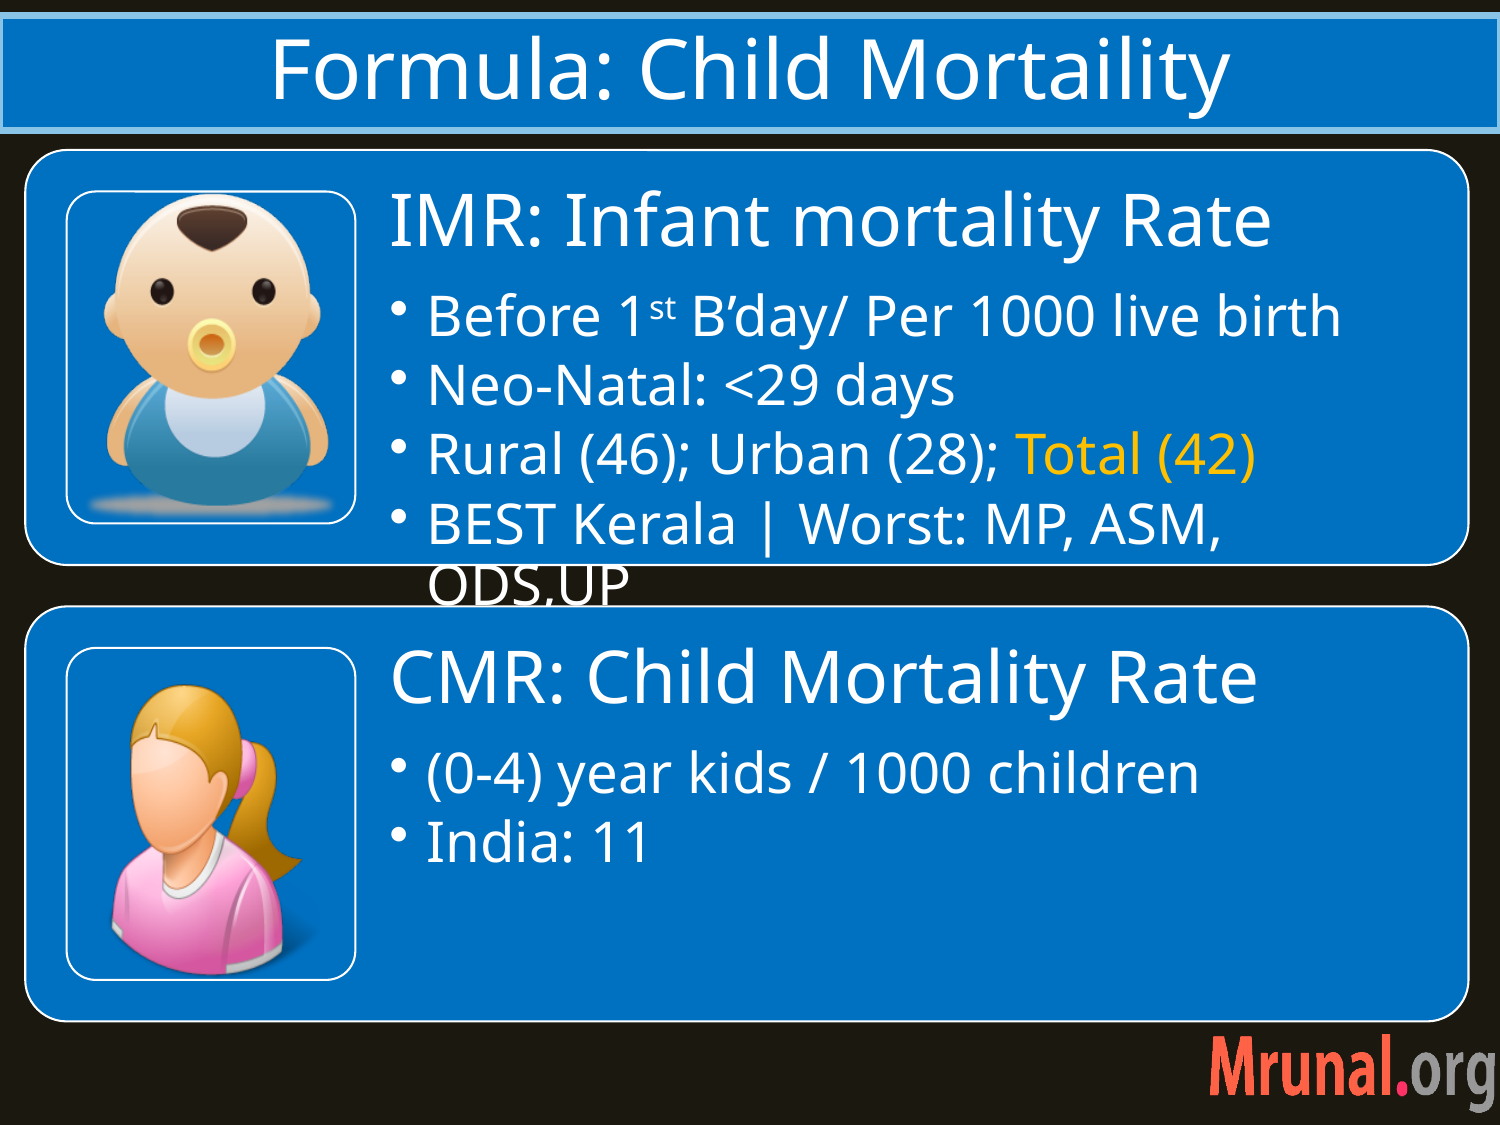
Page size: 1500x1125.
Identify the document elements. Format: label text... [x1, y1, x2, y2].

picture [1206, 1021, 1497, 1119]
title Formula: Child Mortaility [0, 12, 1500, 134]
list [25, 149, 1469, 1022]
